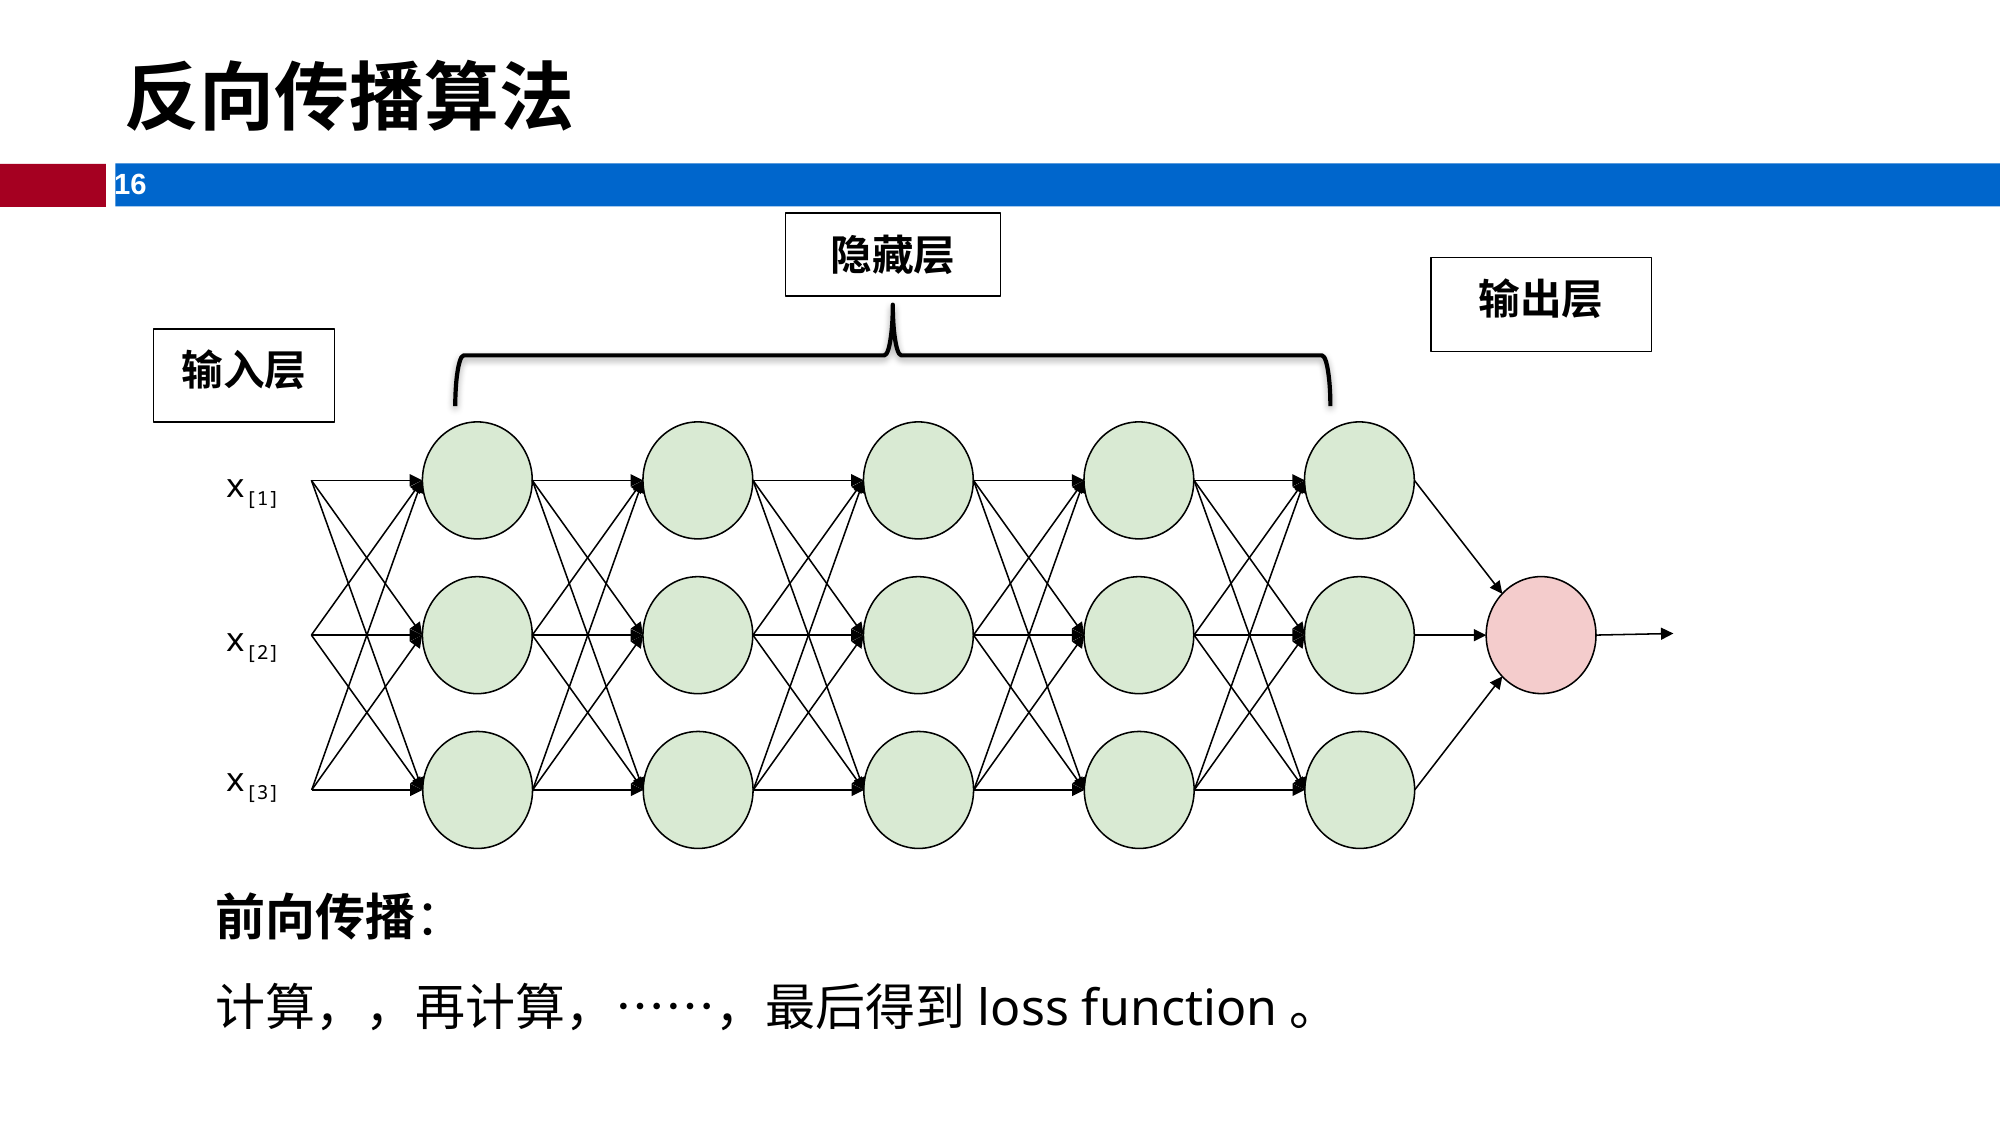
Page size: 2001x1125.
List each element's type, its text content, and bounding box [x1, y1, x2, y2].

title 反向传播算法 [109, 38, 2000, 150]
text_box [153, 213, 1674, 849]
